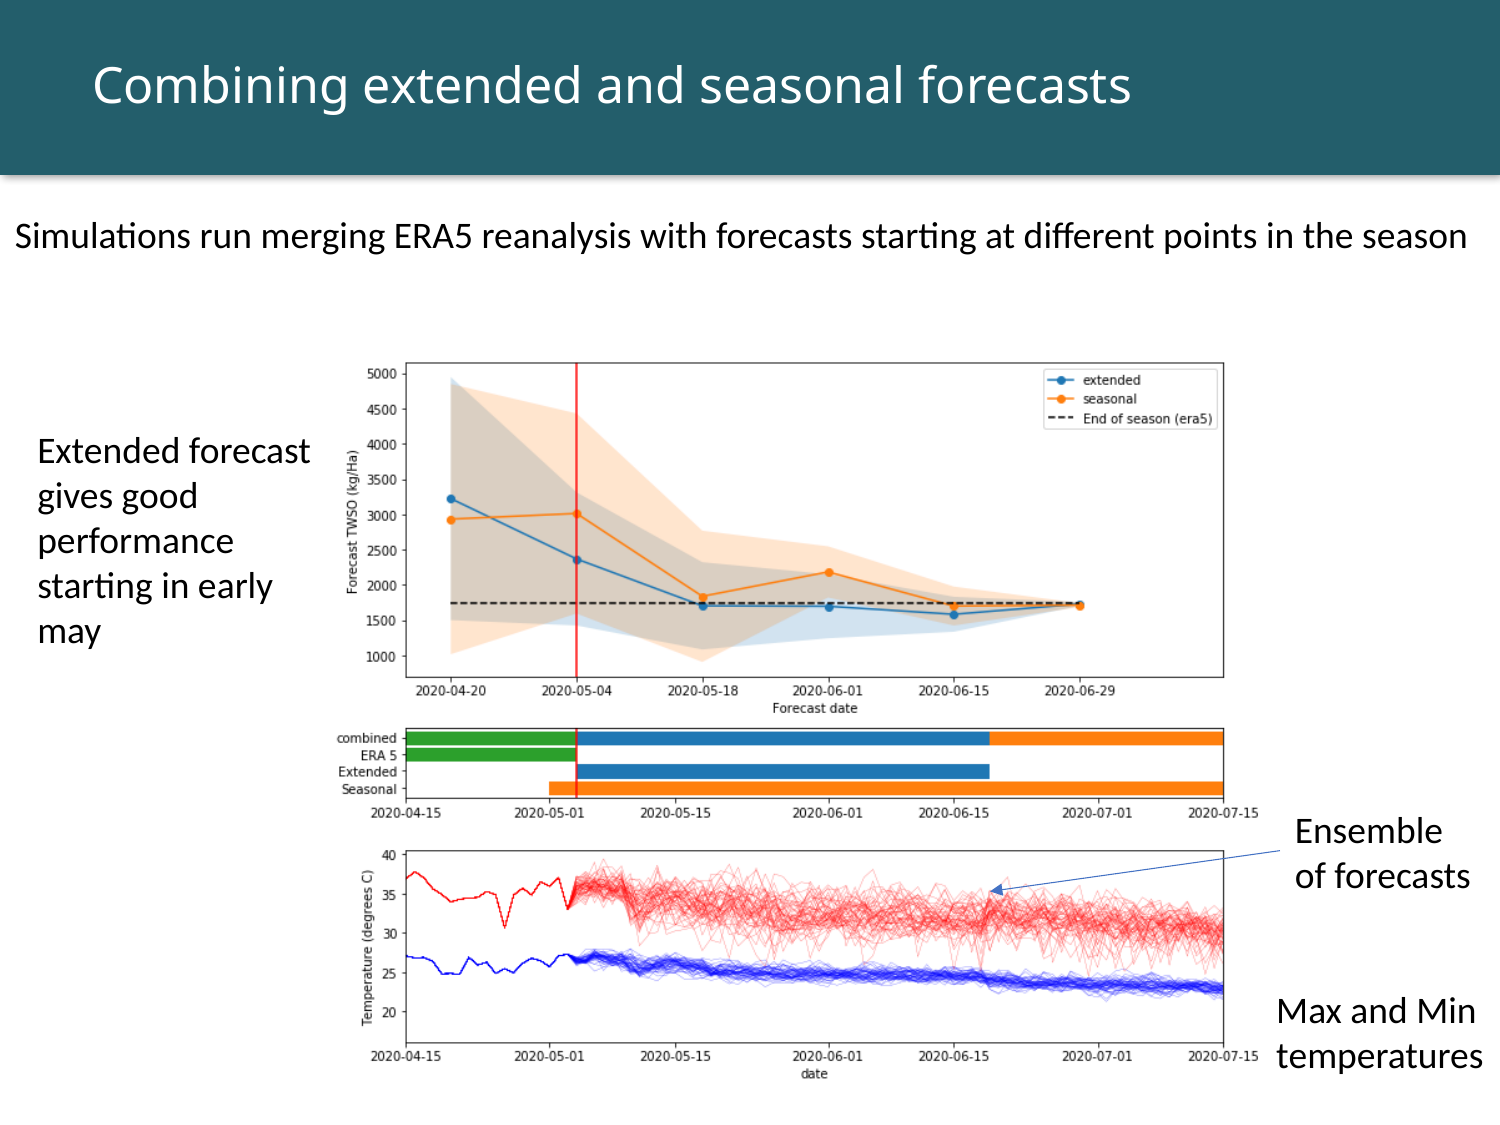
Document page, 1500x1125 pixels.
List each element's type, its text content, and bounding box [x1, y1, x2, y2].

text_box Combining extended and seasonal forecasts [77, 16, 1428, 159]
text_box Ensemble of forecasts [1279, 798, 1496, 903]
text_box Simulations run merging ERA5 reanalysis with forecasts starting at different points in the season [0, 203, 1500, 309]
picture [327, 355, 1268, 1085]
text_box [989, 851, 1280, 892]
text_box Extended forecast gives good performance starting in early may [22, 418, 327, 704]
text_box Max and Min temperatures [1268, 978, 1499, 1084]
text_box [0, 0, 1500, 176]
